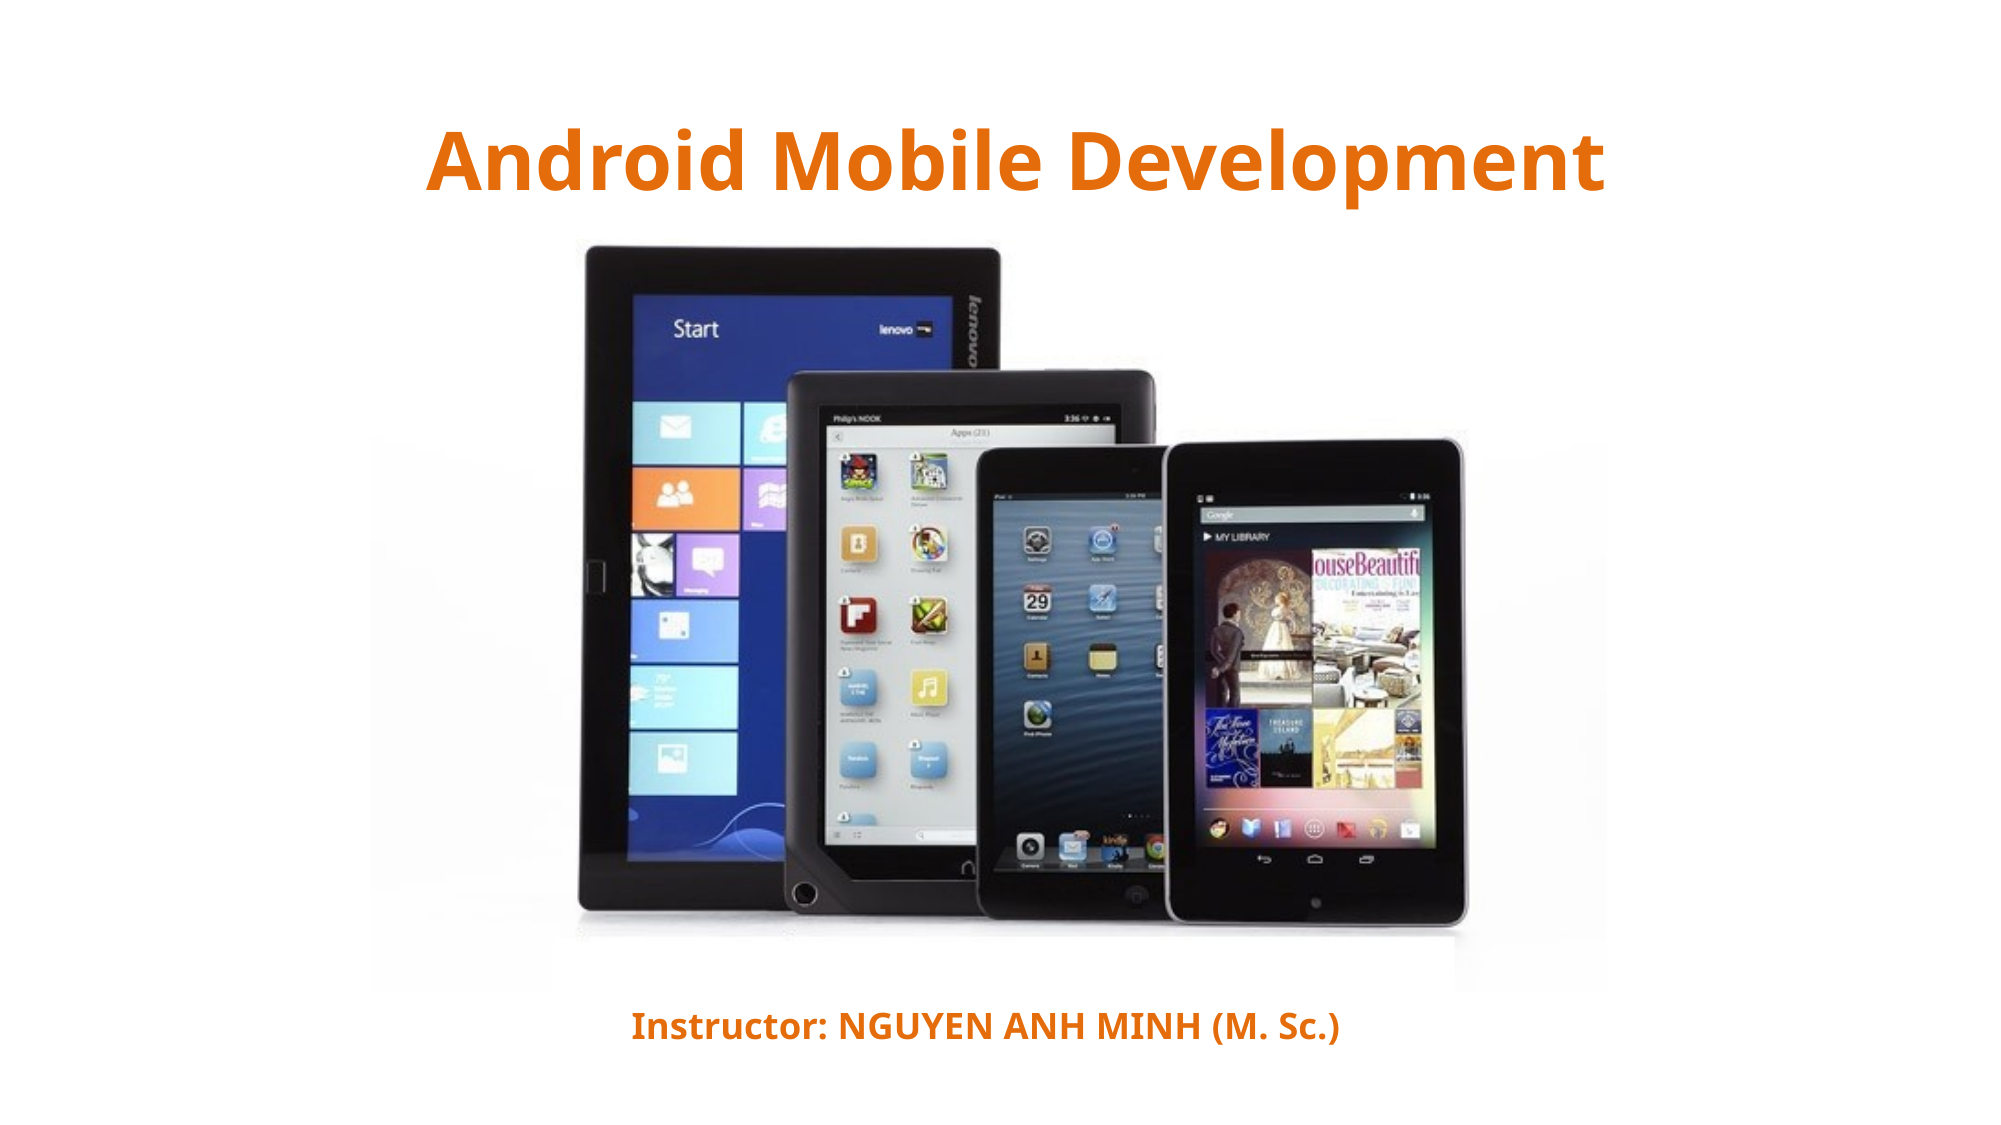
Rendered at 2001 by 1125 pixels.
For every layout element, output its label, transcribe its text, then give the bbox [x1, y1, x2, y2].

text_box Android Mobile Development [412, 101, 1623, 214]
text_box Instructor: NGUYEN ANH MINH (M. Sc.) [617, 1000, 1356, 1054]
picture [371, 239, 1607, 992]
